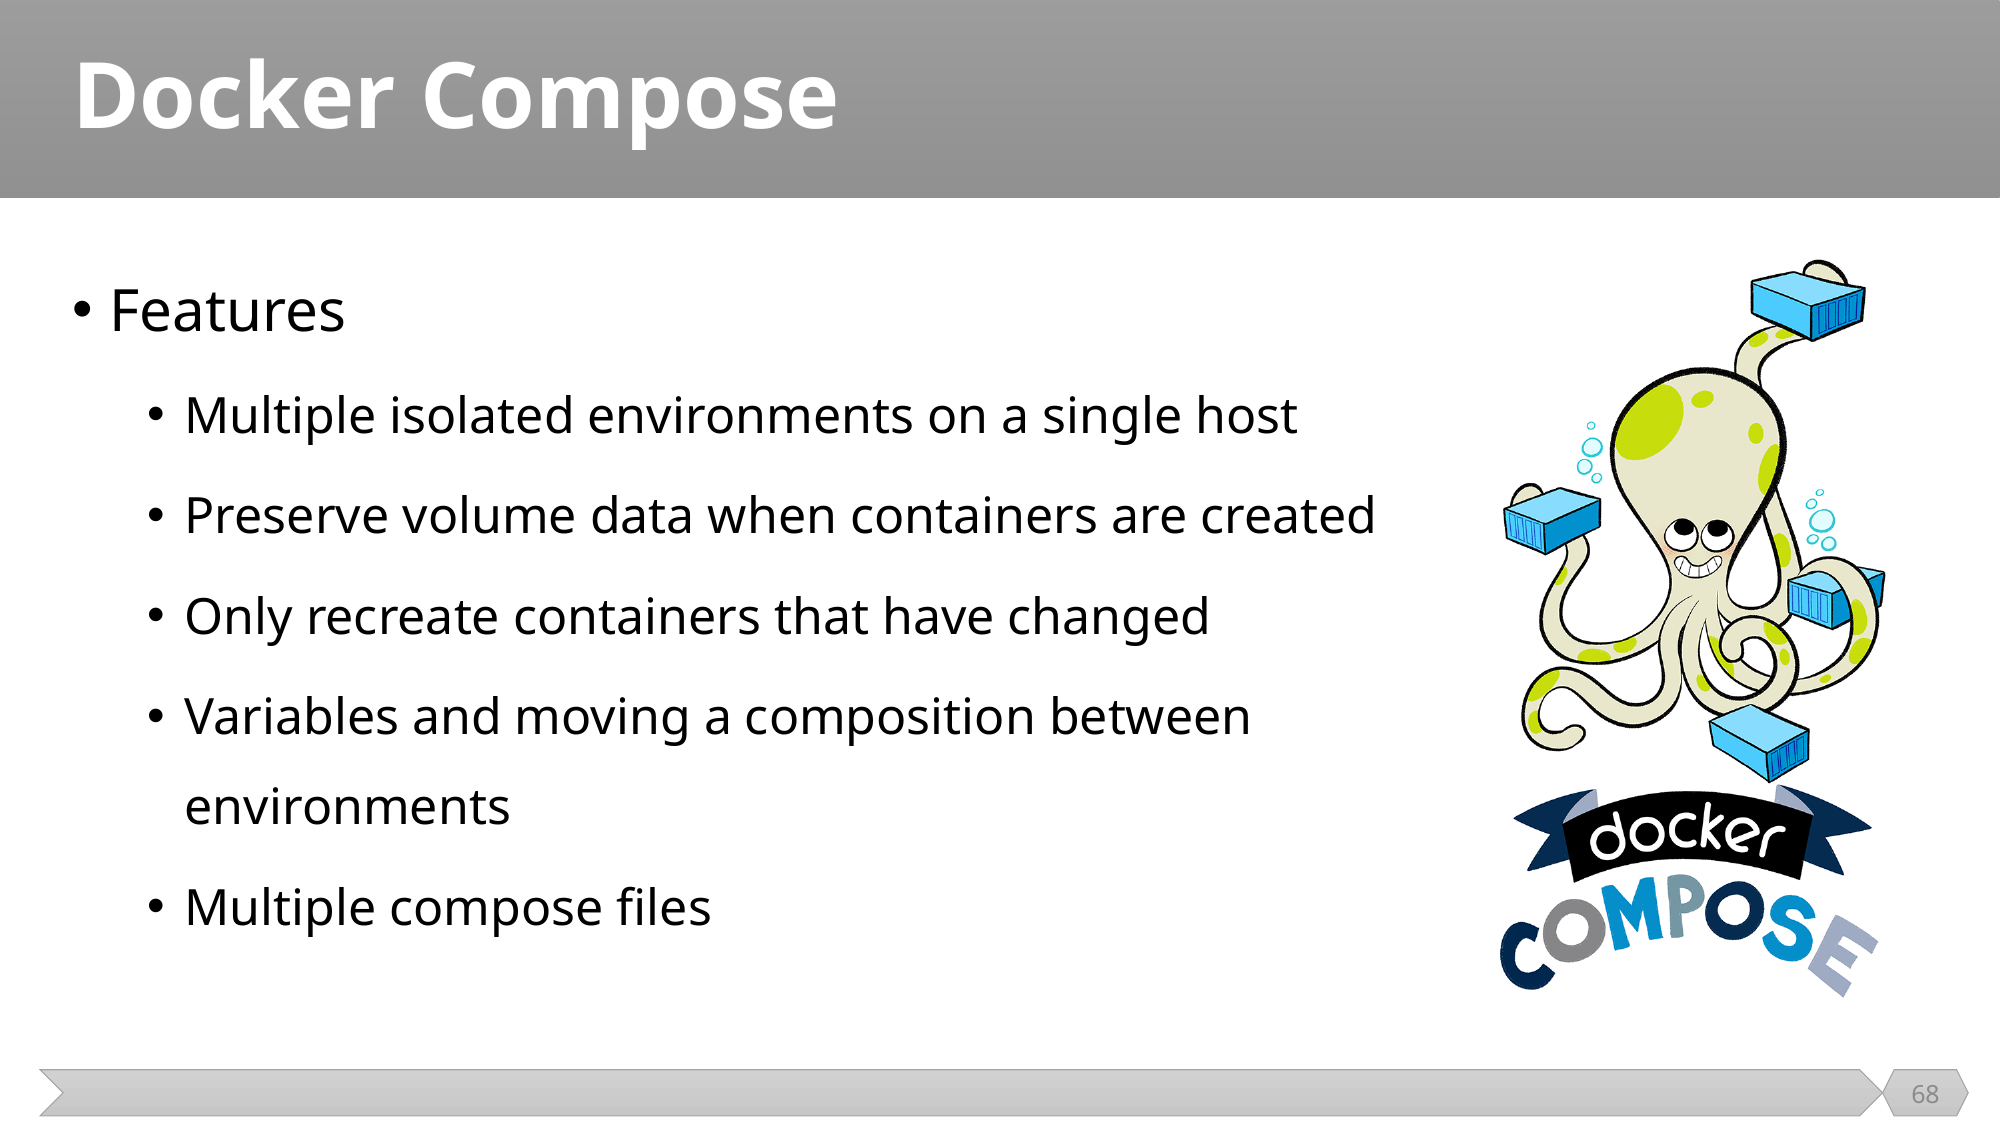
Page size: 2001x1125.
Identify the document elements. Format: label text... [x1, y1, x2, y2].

list Features Multiple isolated environments on a single host Preserve volume data when containers are created Only recreate containers that have changed Variables and moving a composition between environments Multiple compose files [56, 230, 1487, 1010]
picture [1472, 232, 1926, 1031]
slide_number 68 [1882, 1065, 1969, 1125]
title Docker Compose [56, 0, 1969, 199]
